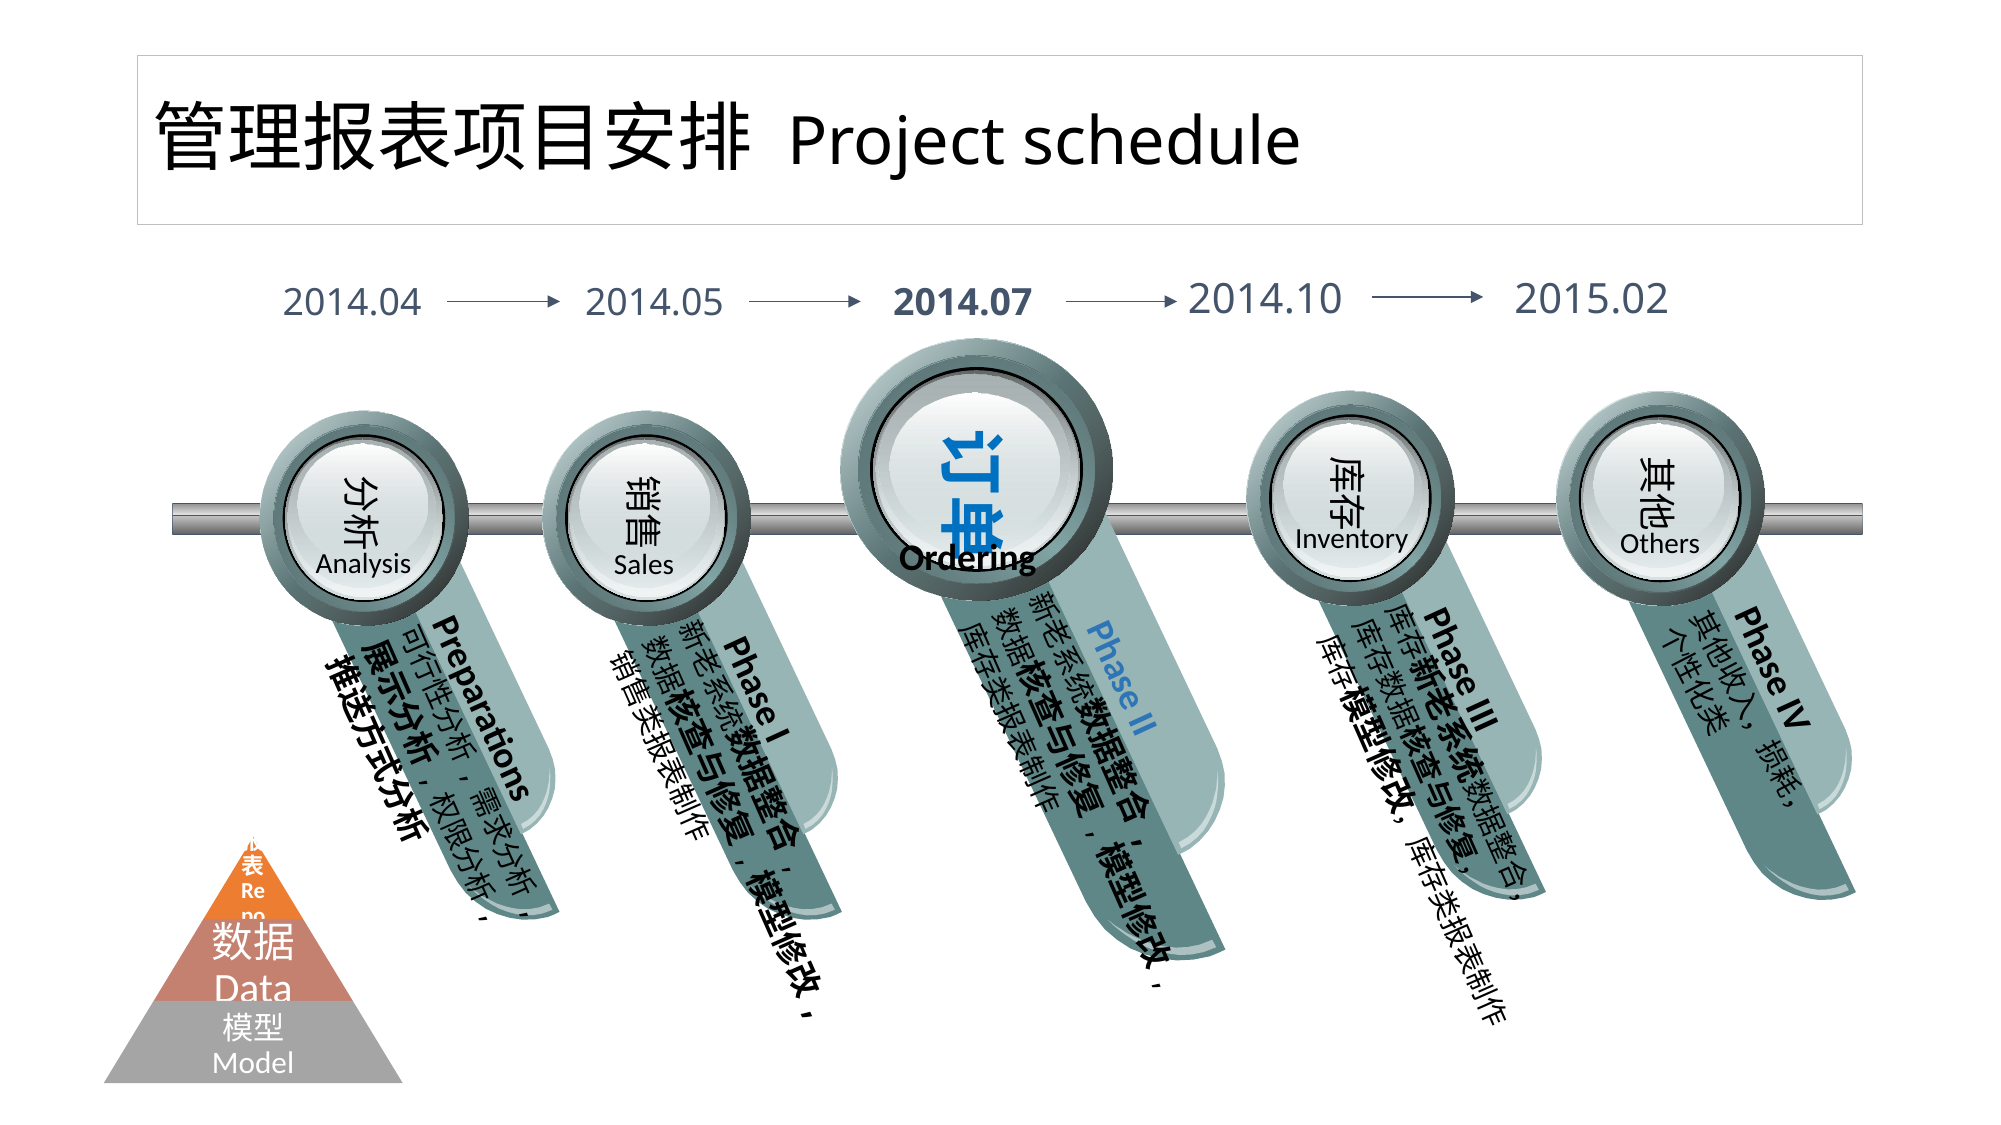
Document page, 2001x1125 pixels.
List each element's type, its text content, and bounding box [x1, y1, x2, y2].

title 管理报表项目安排 Project schedule [137, 55, 1863, 225]
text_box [103, 264, 1863, 1084]
